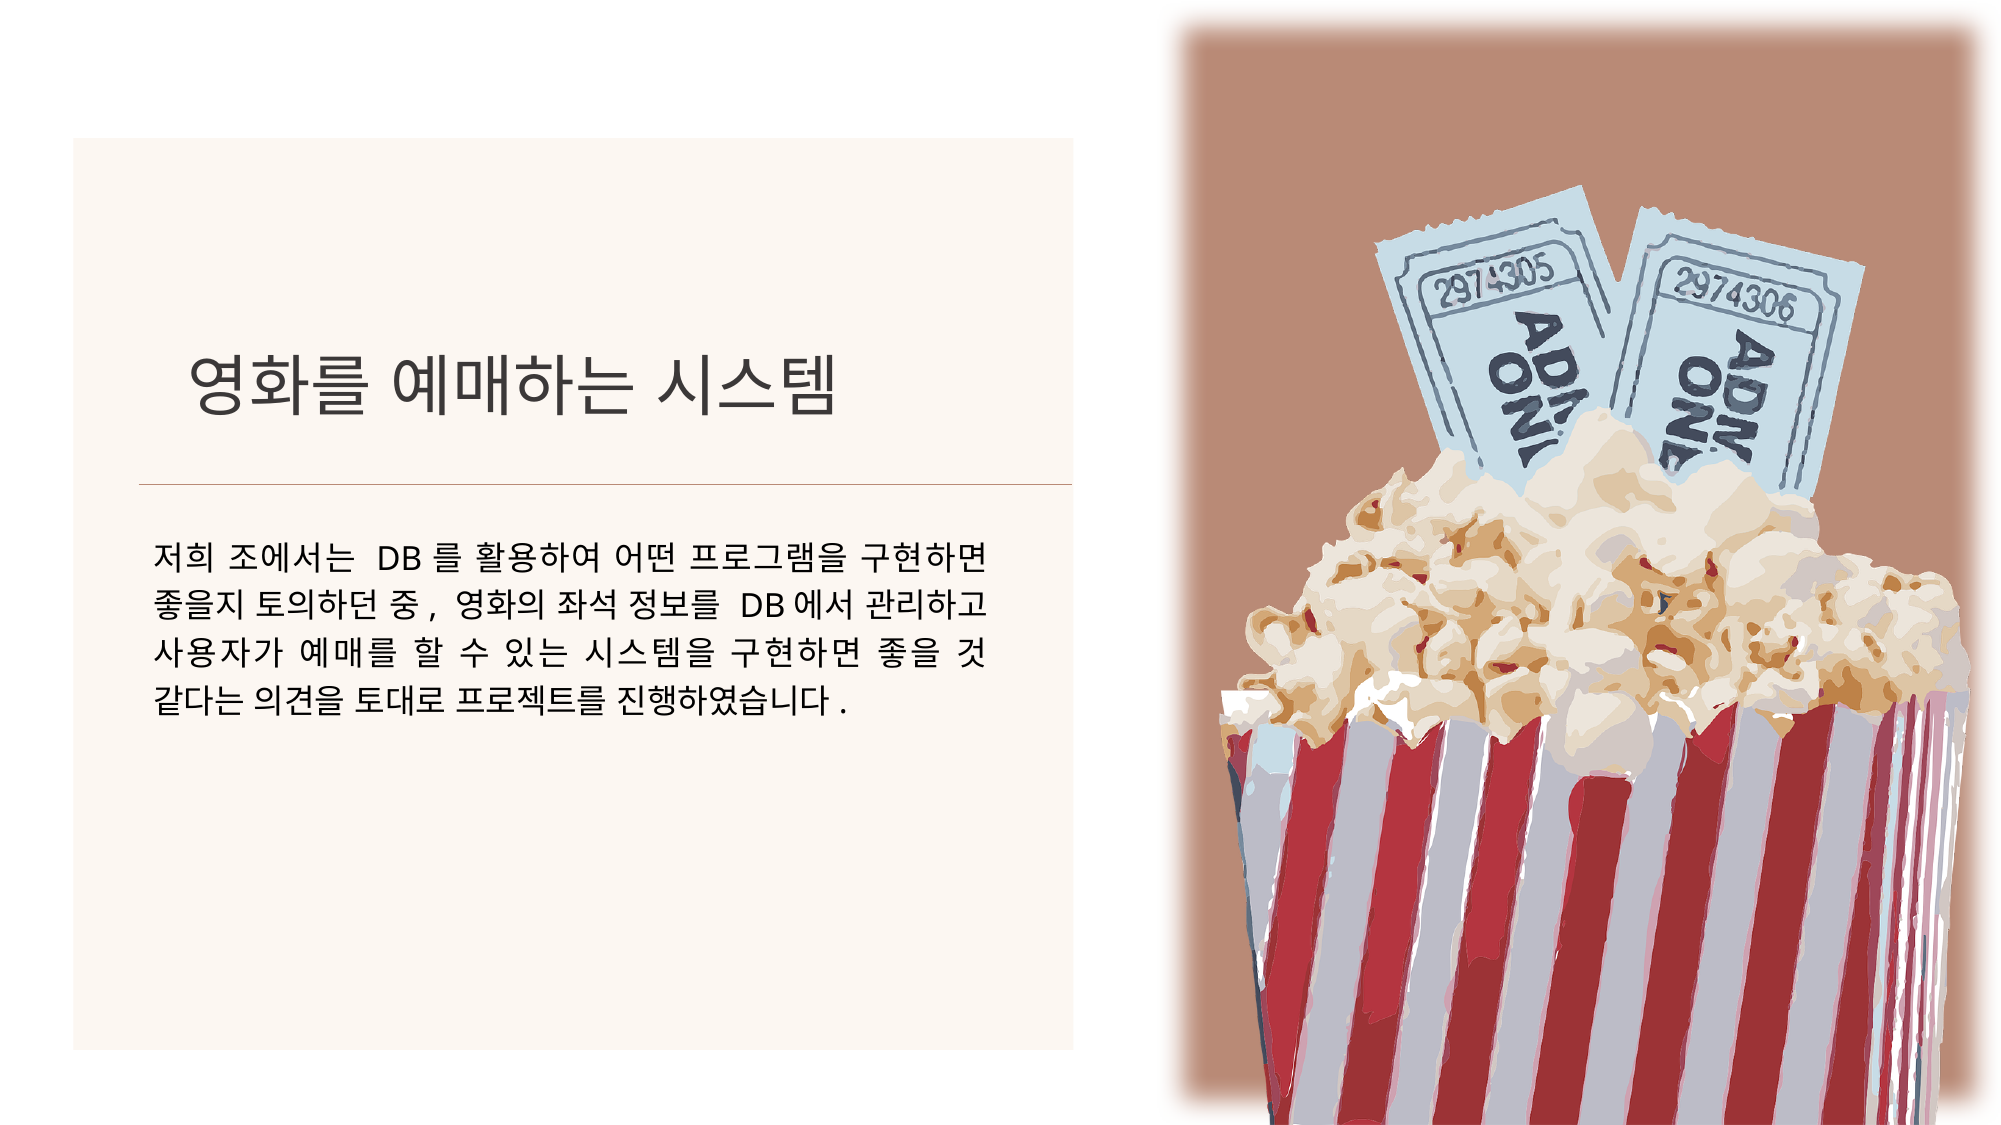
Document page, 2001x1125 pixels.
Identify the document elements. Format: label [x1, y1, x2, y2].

picture [1219, 185, 1971, 1125]
text_box [73, 138, 1074, 1050]
text_box [1202, 46, 1954, 1081]
